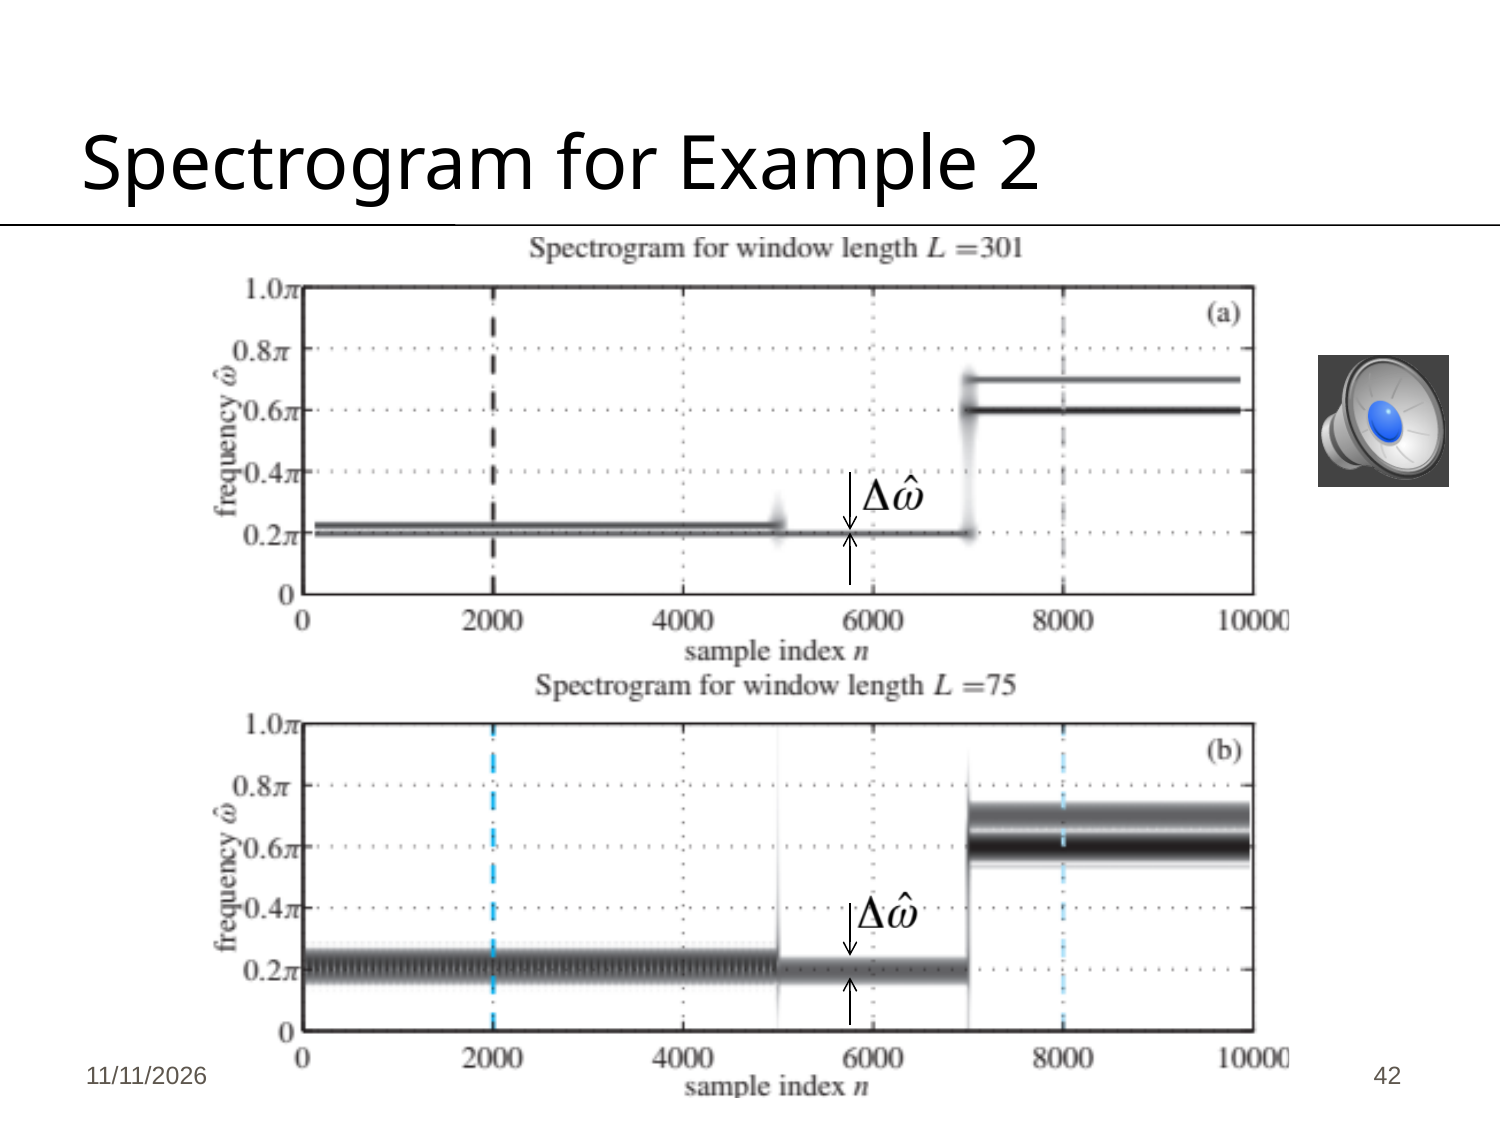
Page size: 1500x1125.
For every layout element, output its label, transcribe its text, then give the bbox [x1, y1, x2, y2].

picture [1316, 353, 1451, 488]
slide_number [70, 1021, 207, 1098]
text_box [849, 887, 920, 1026]
picture [212, 237, 1290, 1098]
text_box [849, 469, 926, 586]
slide_number 42 [1293, 1021, 1417, 1098]
title Spectrogram for Example 2 [66, 37, 1342, 213]
